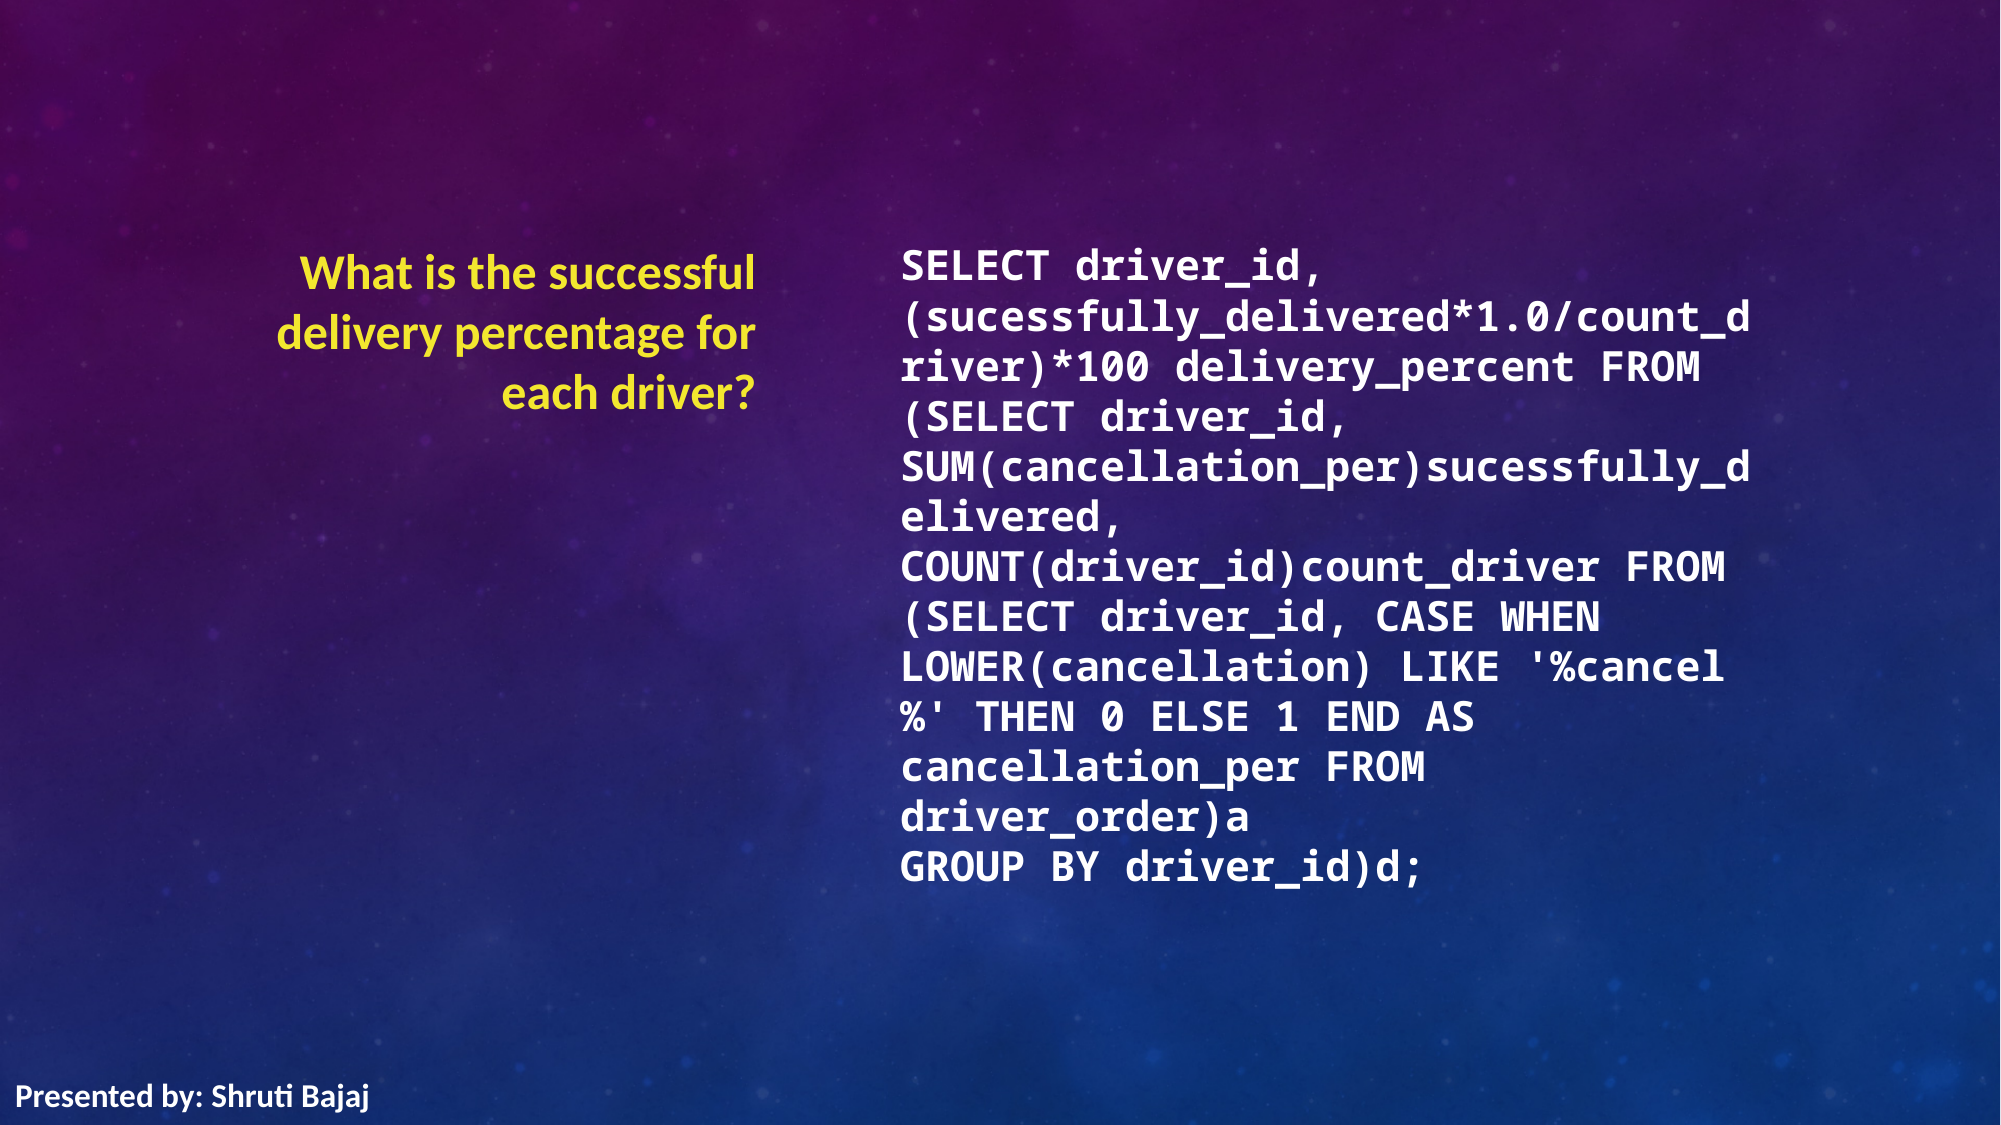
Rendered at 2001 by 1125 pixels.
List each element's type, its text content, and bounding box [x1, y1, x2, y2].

footer Presented by: Shruti Bajaj [0, 1062, 1284, 1125]
text_box SELECT driver_id,(sucessfully_delivered*1.0/count_driver)*100 delivery_percent FROM (SELECT driver_id, SUM(cancellation_per)sucessfully_delivered, COUNT(driver_id)count_driver FROM (SELECT driver_id, CASE WHEN LOWER(cancellation) LIKE '%cancel%' THEN 0 ELSE 1 END AS cancellation_per FROM driver_order)a GROUP BY driver_id)d; [884, 231, 1771, 897]
picture [0, 0, 2001, 1125]
title What is the successful delivery percentage for each driver? [229, 231, 772, 1062]
